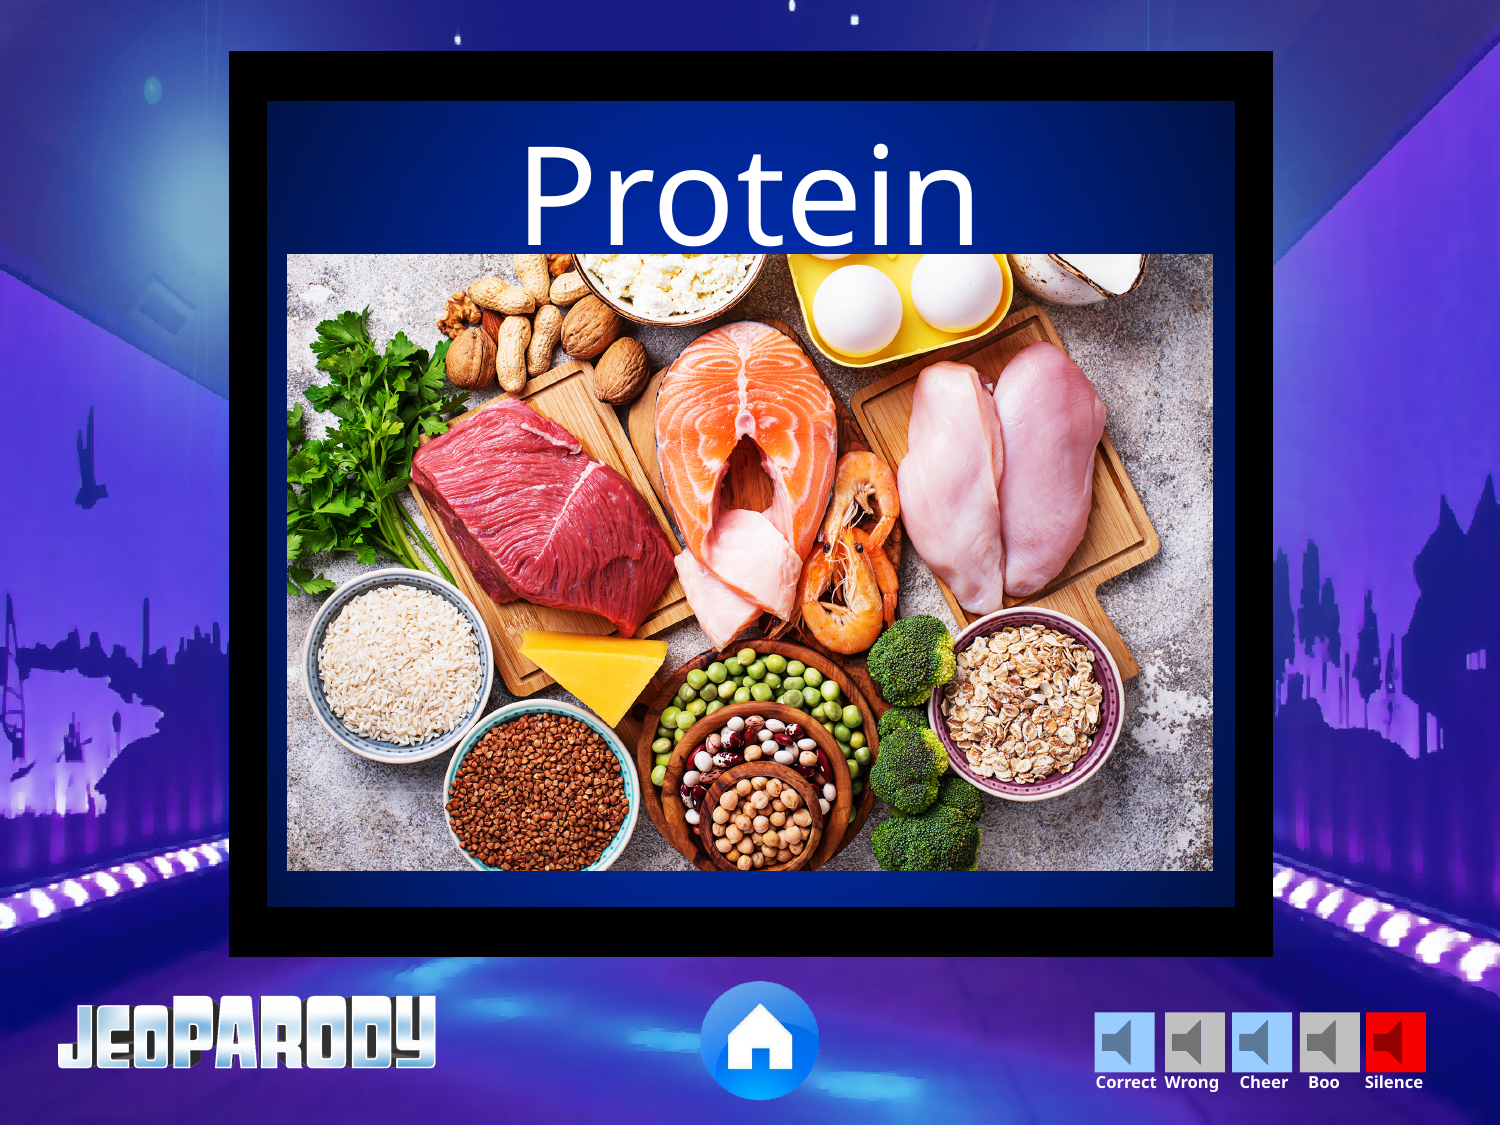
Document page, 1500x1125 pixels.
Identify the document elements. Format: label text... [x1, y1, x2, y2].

picture [0, 0, 1500, 1125]
text_box Protein [129, 100, 1371, 281]
